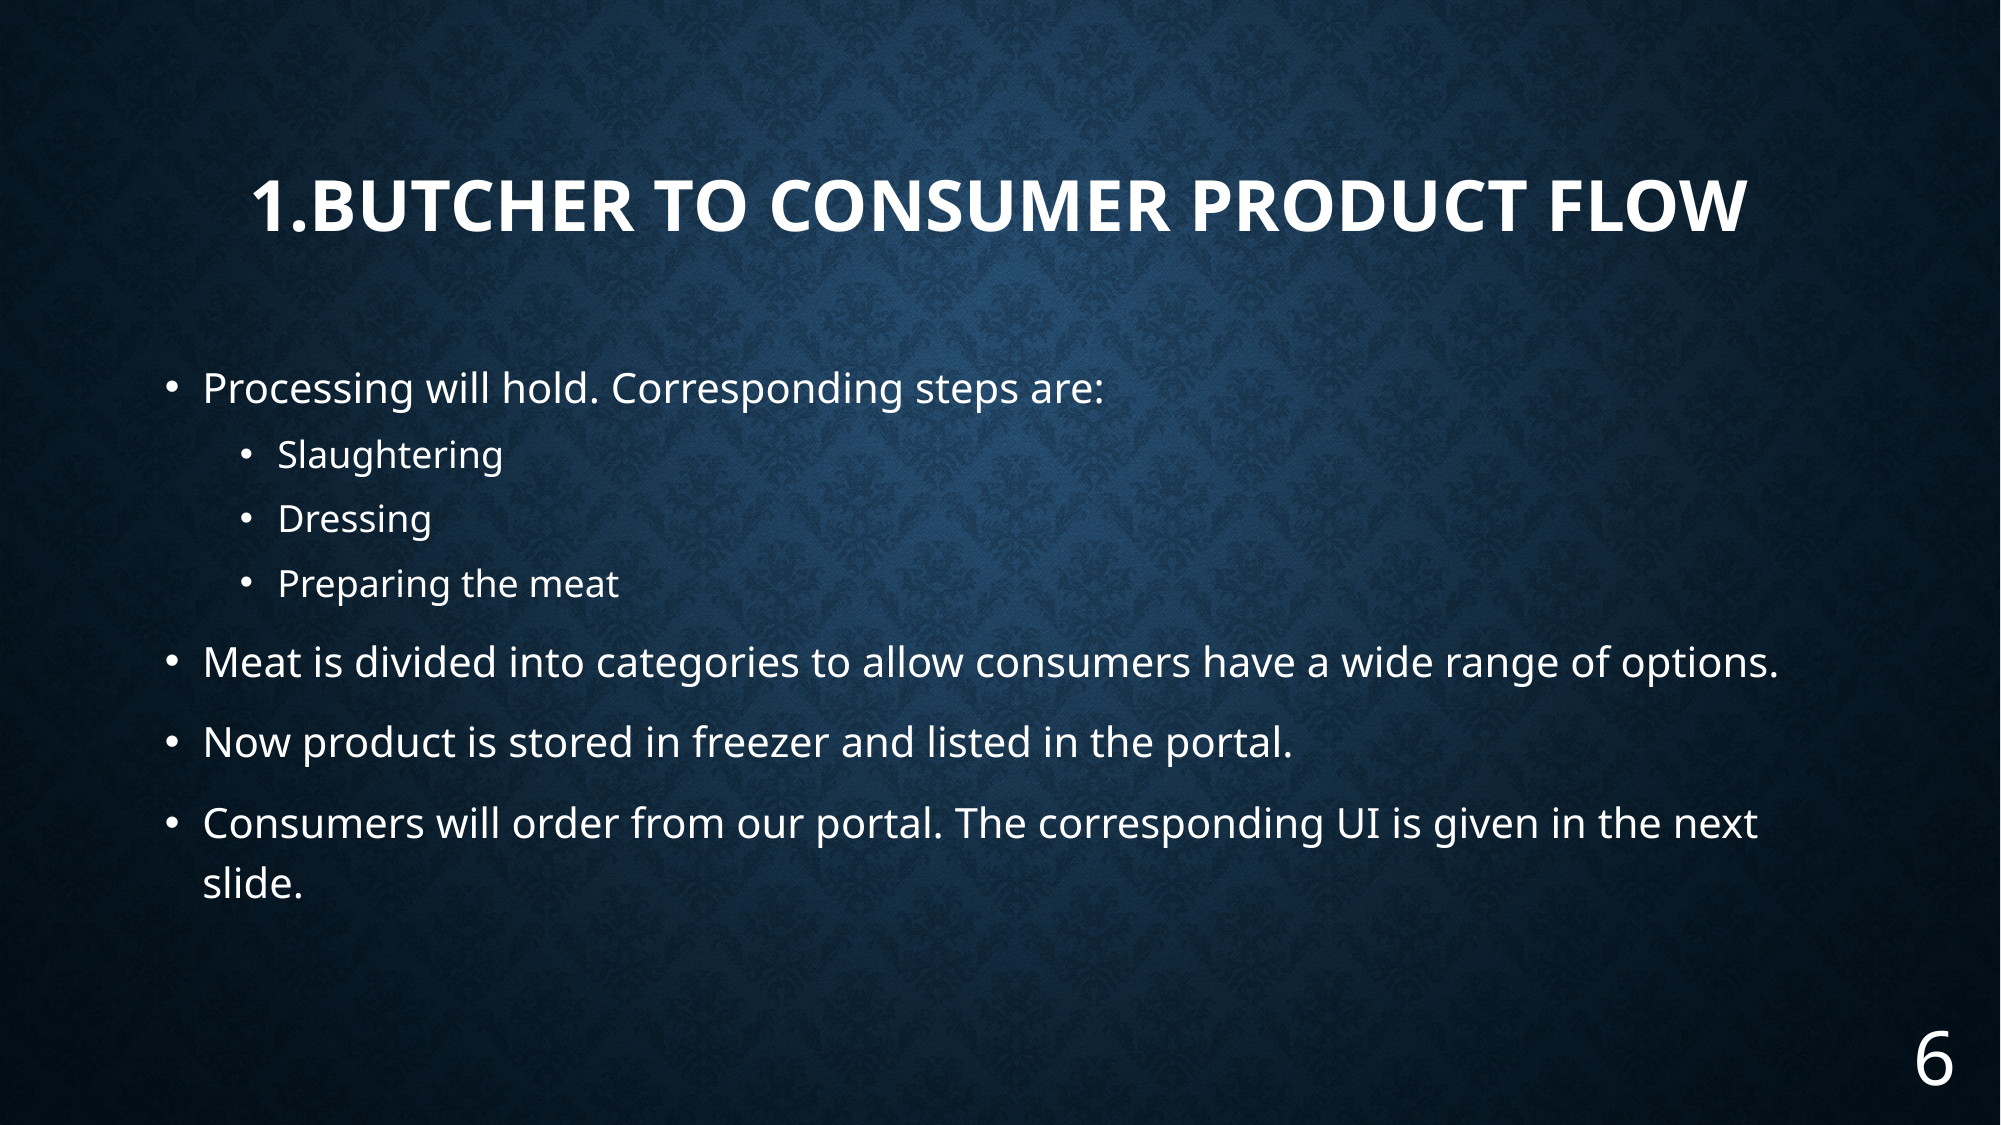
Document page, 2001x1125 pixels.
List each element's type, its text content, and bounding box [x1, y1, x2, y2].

list Processing will hold. Corresponding steps are: Slaughtering Dressing Preparing the meat Meat is divided into categories to allow consumers have a wide range of options. Now product is stored in freezer and listed in the portal. Consumers will order from our portal. The corresponding UI is given in the next slide. [149, 343, 1849, 950]
title 1.Butcher to consumer product flow [149, 99, 1849, 318]
slide_number 6 [1848, 1025, 1972, 1085]
